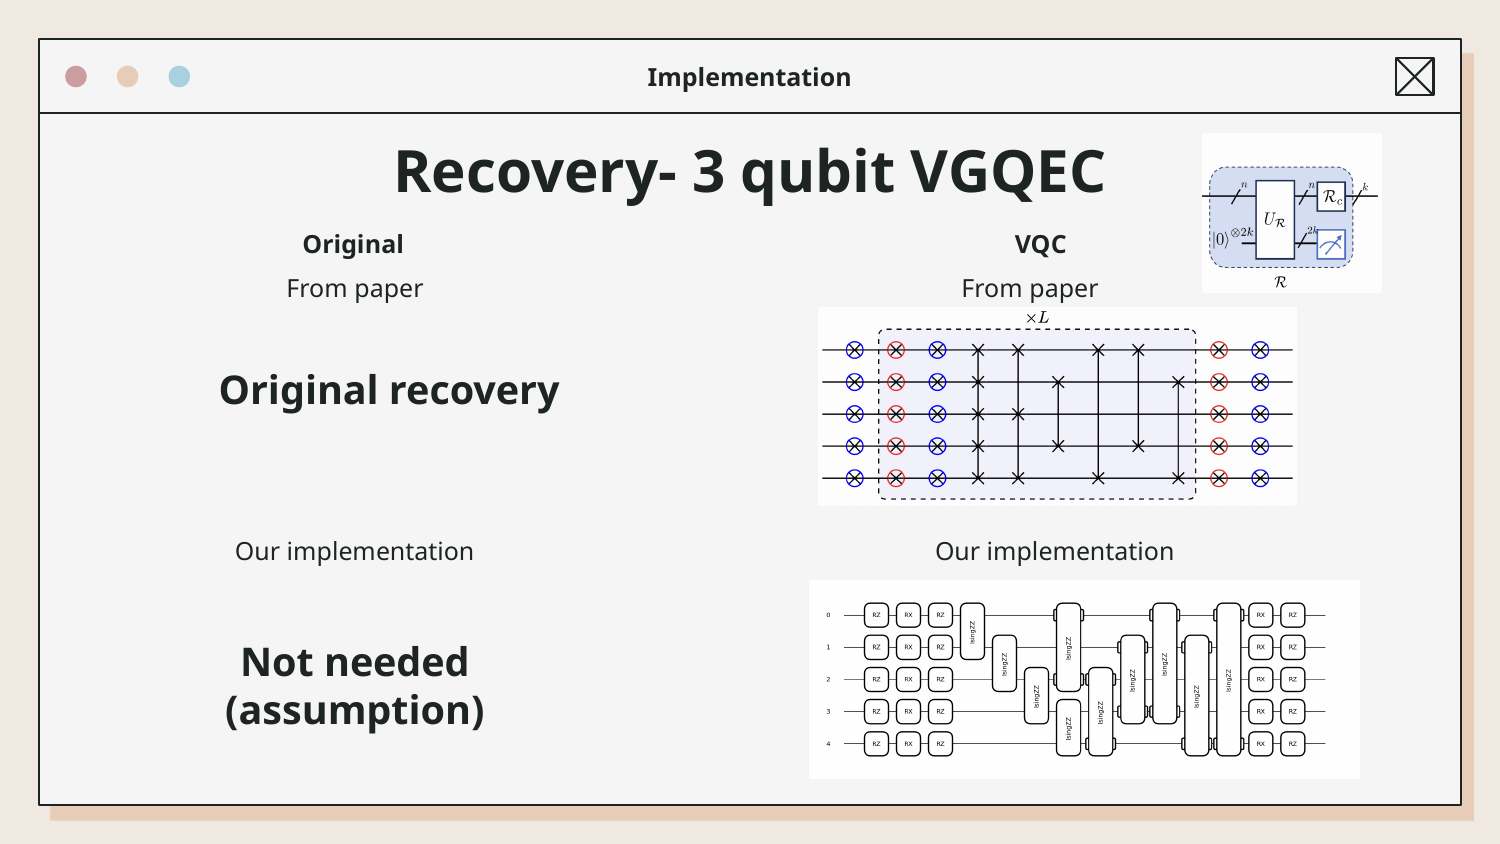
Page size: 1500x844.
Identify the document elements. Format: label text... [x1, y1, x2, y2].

text_box Recovery- 3 qubit VGQEC [118, 119, 1382, 214]
text_box Our implementation [808, 520, 1302, 580]
text_box Not needed (assumption) [203, 605, 507, 765]
text_box Original recovery [203, 350, 589, 445]
picture [1201, 133, 1383, 293]
picture [818, 306, 1298, 506]
text_box Implementation [339, 46, 1161, 104]
picture [808, 580, 1360, 779]
text_box VQC [794, 213, 1196, 257]
text_box Our implementation [109, 520, 602, 581]
text_box From paper [784, 257, 1277, 318]
text_box Original [107, 213, 600, 274]
text_box From paper [109, 257, 602, 318]
